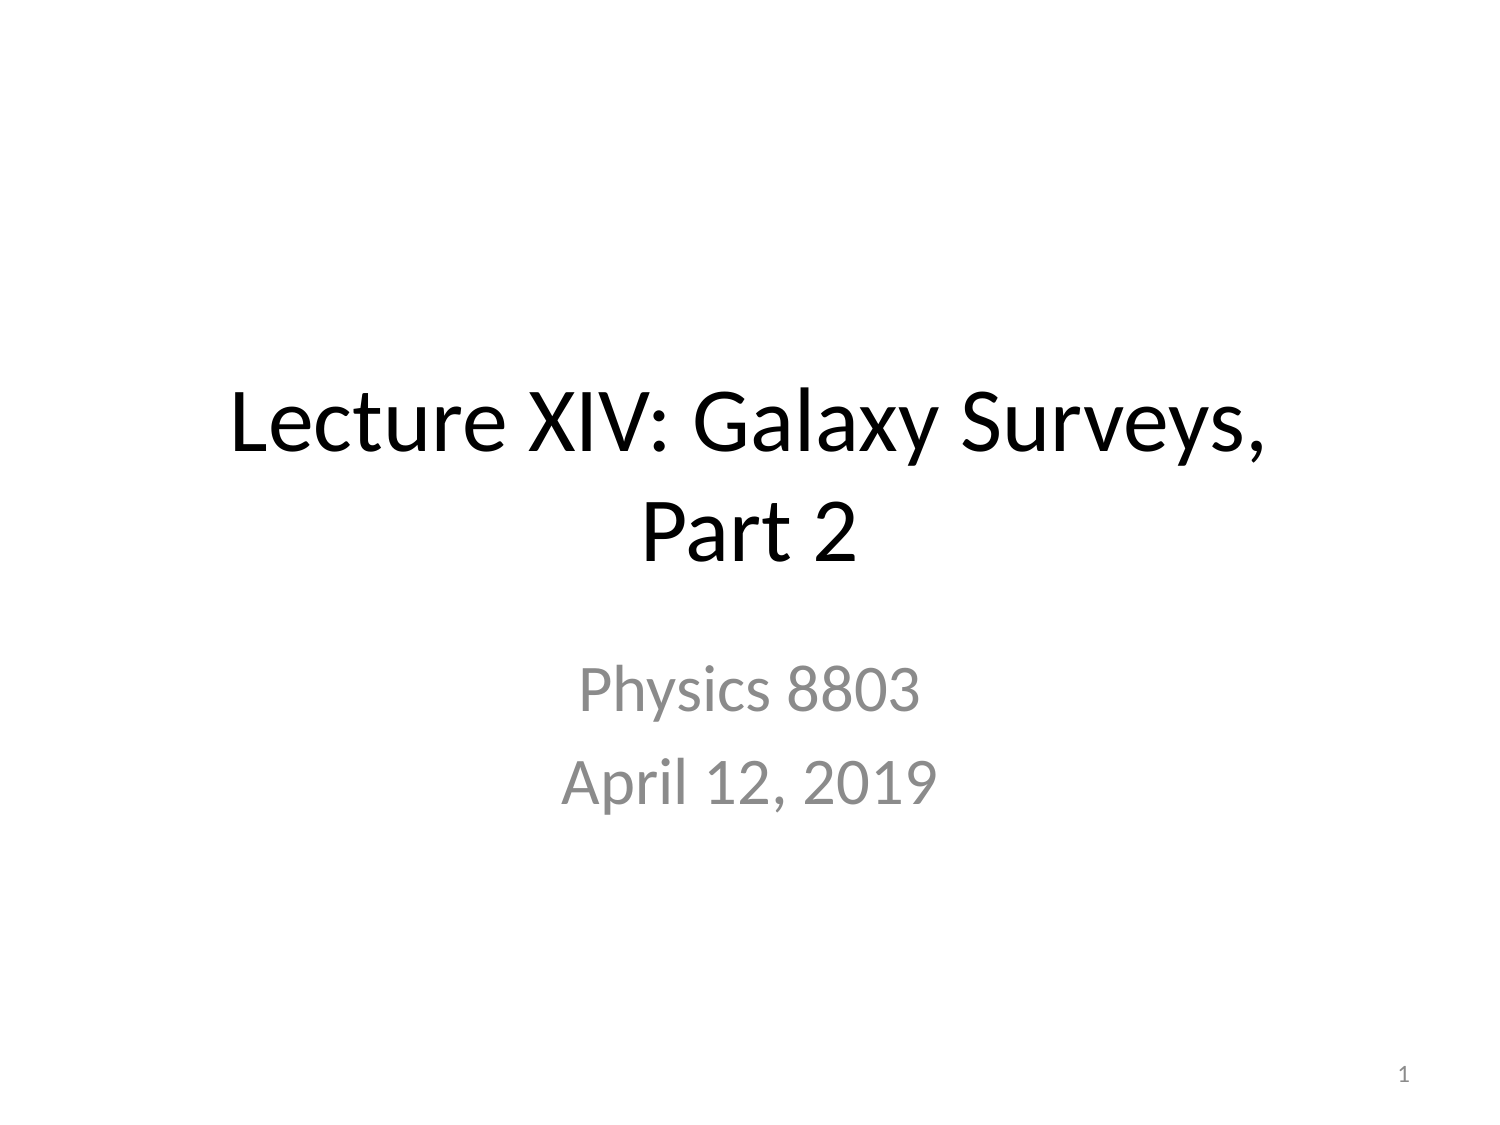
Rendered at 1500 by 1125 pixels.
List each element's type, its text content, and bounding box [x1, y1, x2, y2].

slide_number 1 [1074, 1042, 1425, 1103]
subtitle Physics 8803 April 12, 2019 [225, 637, 1275, 925]
title Lecture XIV: Galaxy Surveys, Part 2 [112, 349, 1388, 591]
